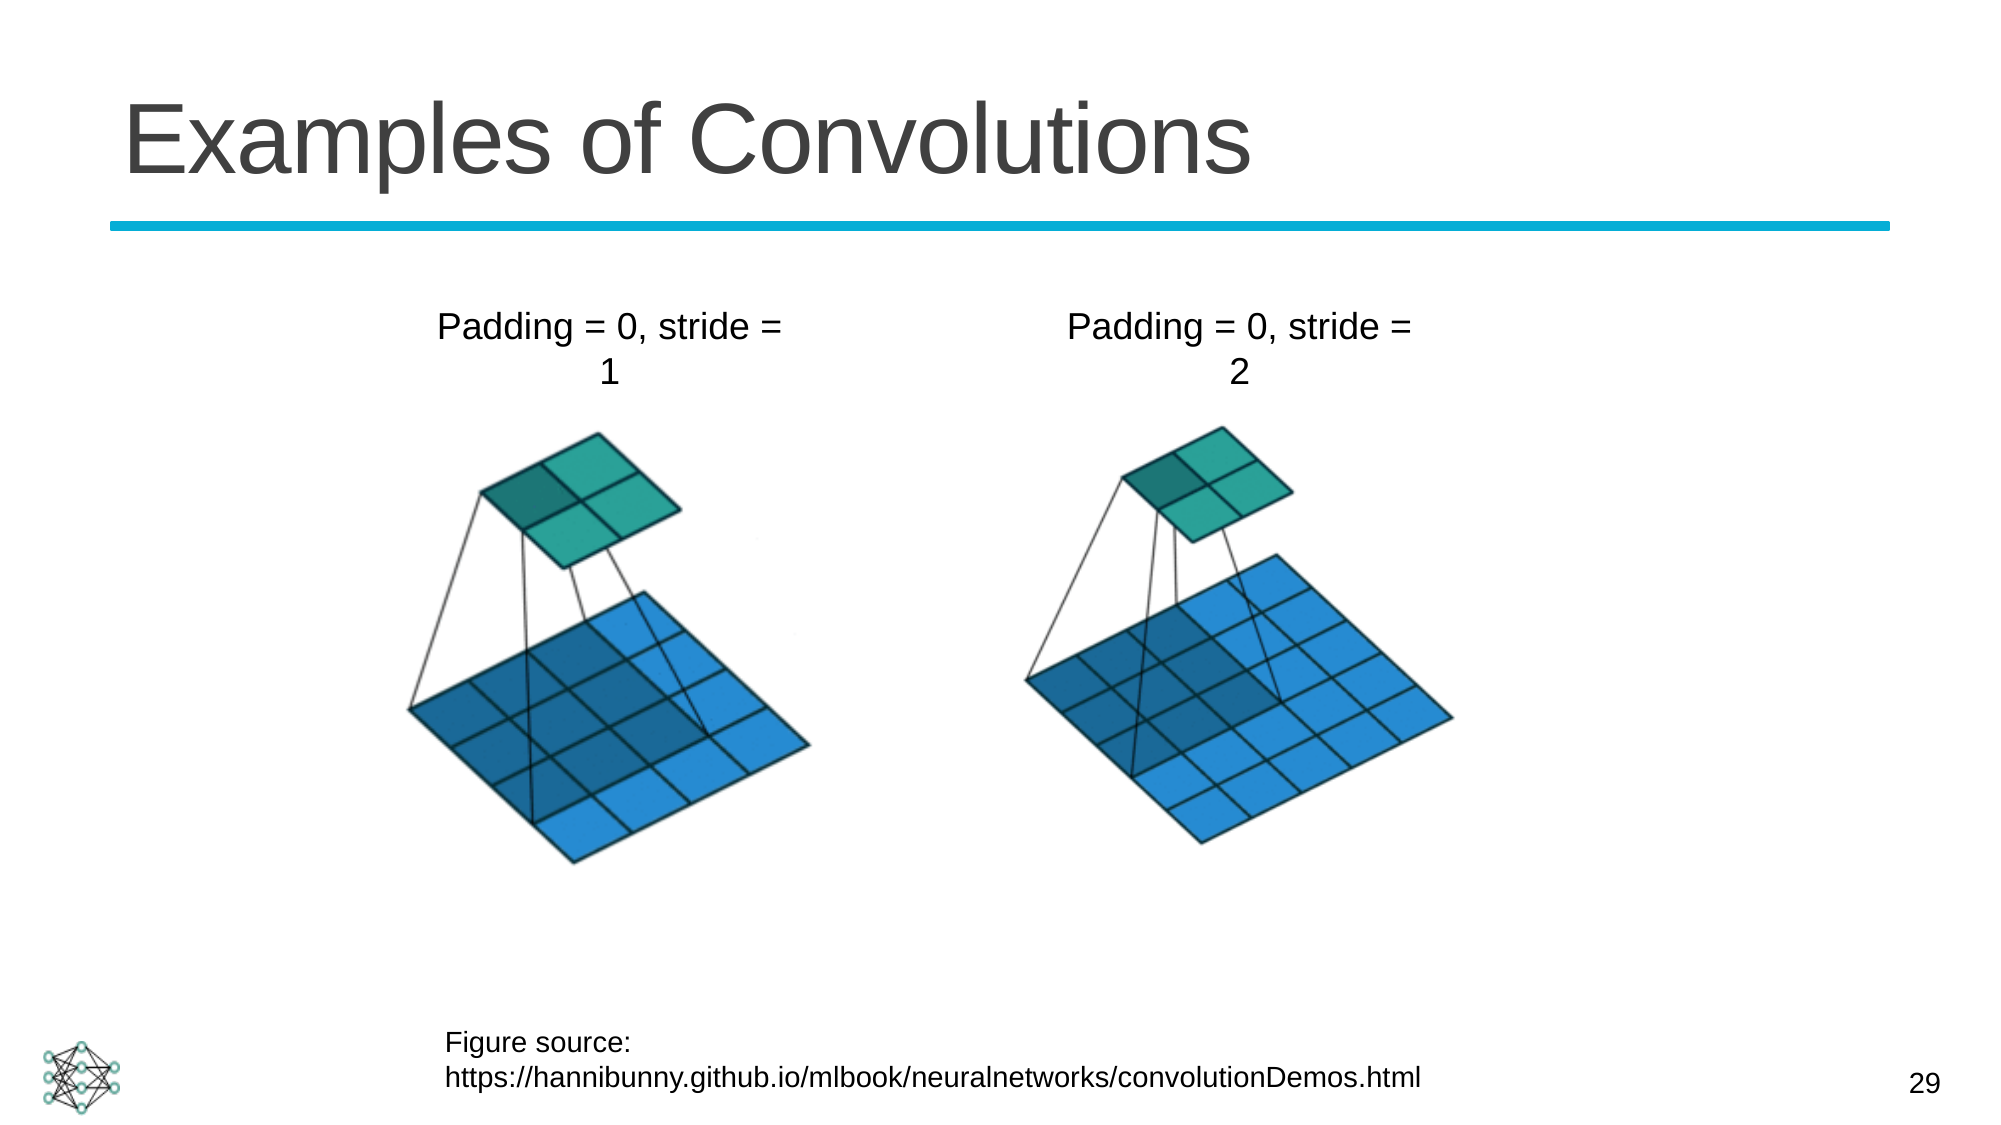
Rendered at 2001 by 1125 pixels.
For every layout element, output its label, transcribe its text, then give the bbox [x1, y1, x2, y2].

picture [367, 390, 853, 906]
text_box Figure source: https://hannibunny.github.io/mlbook/neuralnetworks/convolutionDemos.html [430, 1016, 1576, 1101]
text_box Padding = 0, stride = 1 [406, 295, 813, 387]
title Examples of Convolutions [107, 58, 1899, 228]
picture [43, 1041, 120, 1116]
text_box Padding = 0, stride = 2 [1036, 295, 1443, 387]
slide_number 29 [1740, 1052, 1957, 1113]
picture [989, 390, 1490, 880]
